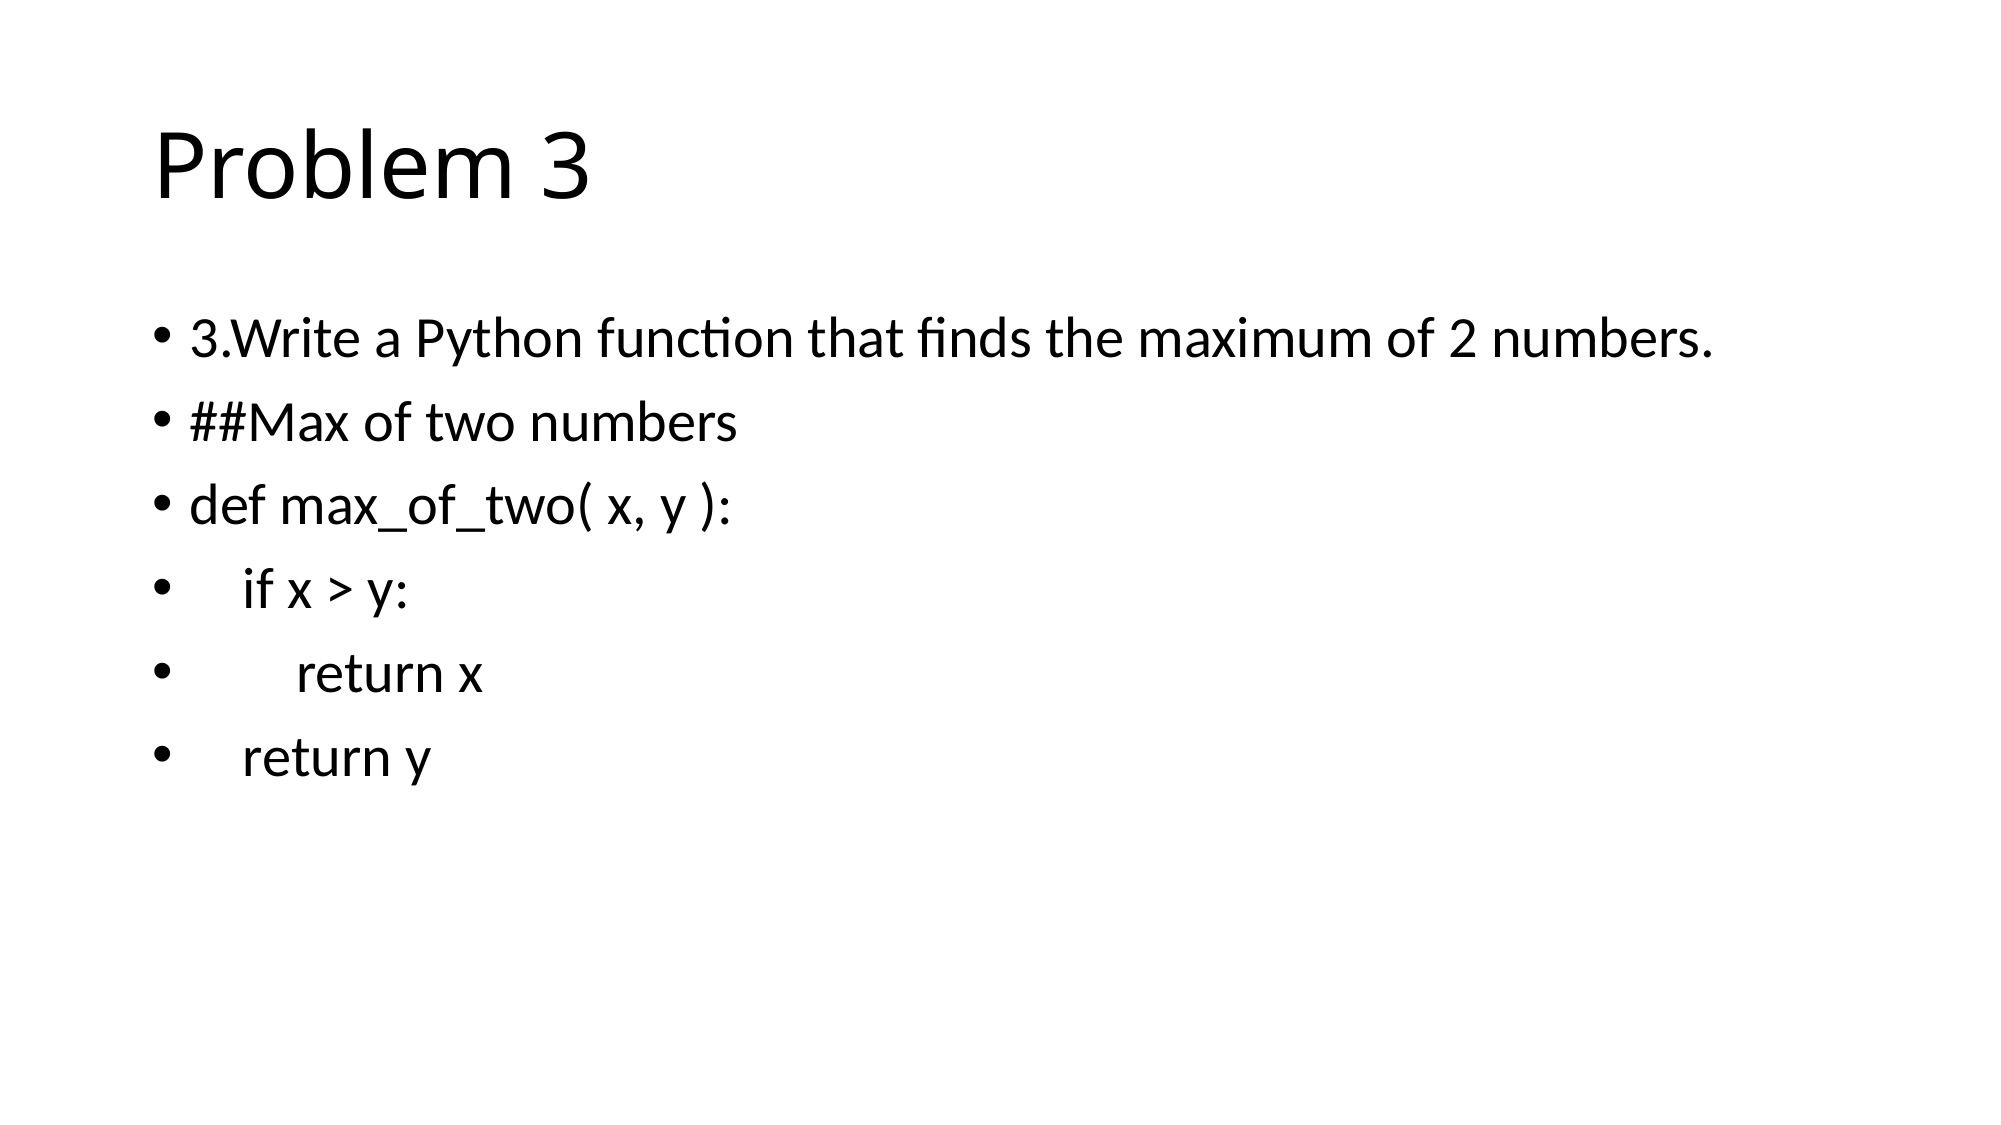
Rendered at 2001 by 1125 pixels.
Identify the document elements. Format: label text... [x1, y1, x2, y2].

title Problem 3 [137, 59, 1863, 278]
list 3.Write a Python function that finds the maximum of 2 numbers. ﻿##Max of two numbers def max_of_two( x, y ): if x > y: return x return y [137, 299, 1863, 1014]
